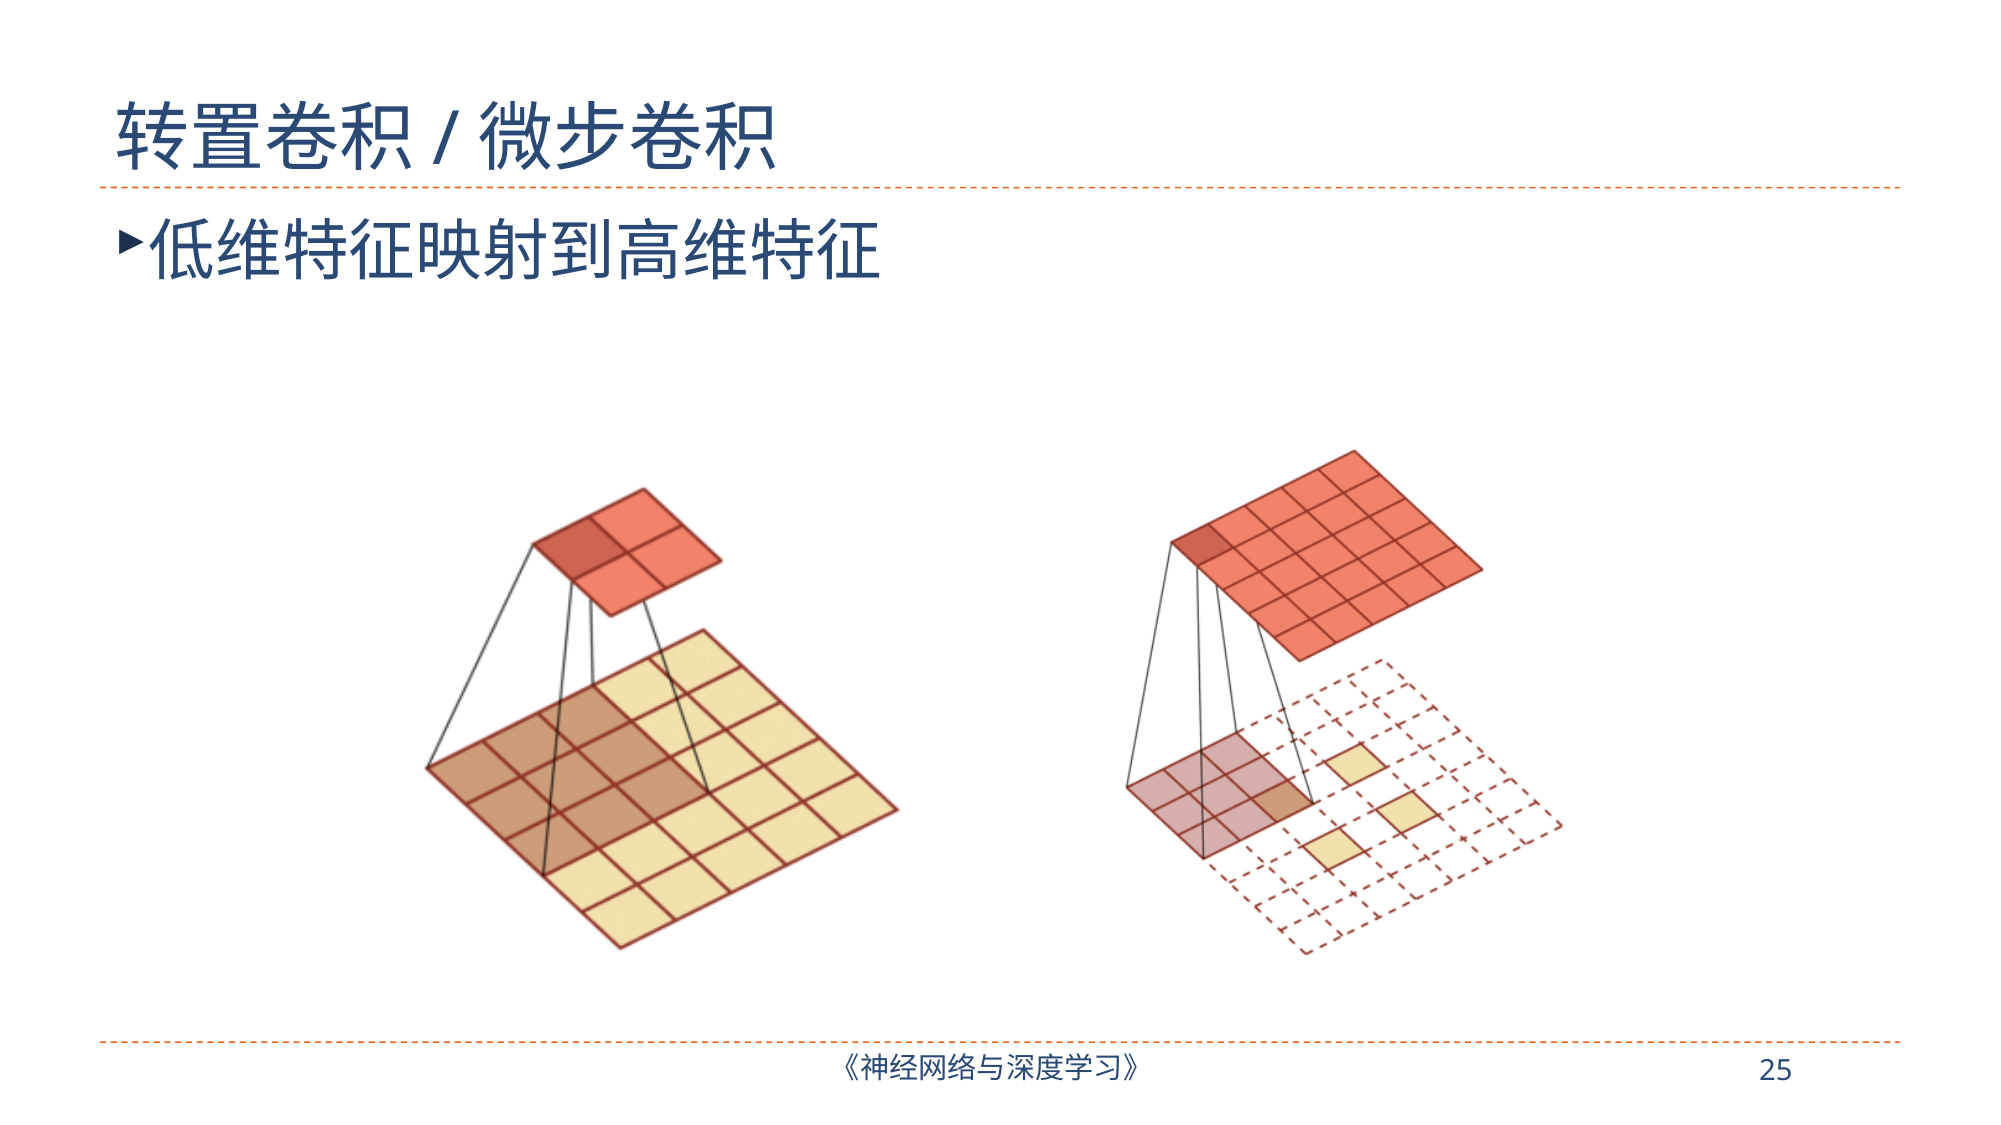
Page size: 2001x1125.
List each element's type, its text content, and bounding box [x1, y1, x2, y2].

title 转置卷积/微步卷积 [99, 24, 1900, 188]
picture [387, 449, 938, 989]
picture [1099, 424, 1589, 981]
list 低维特征映射到高维特征 [99, 200, 1900, 1010]
